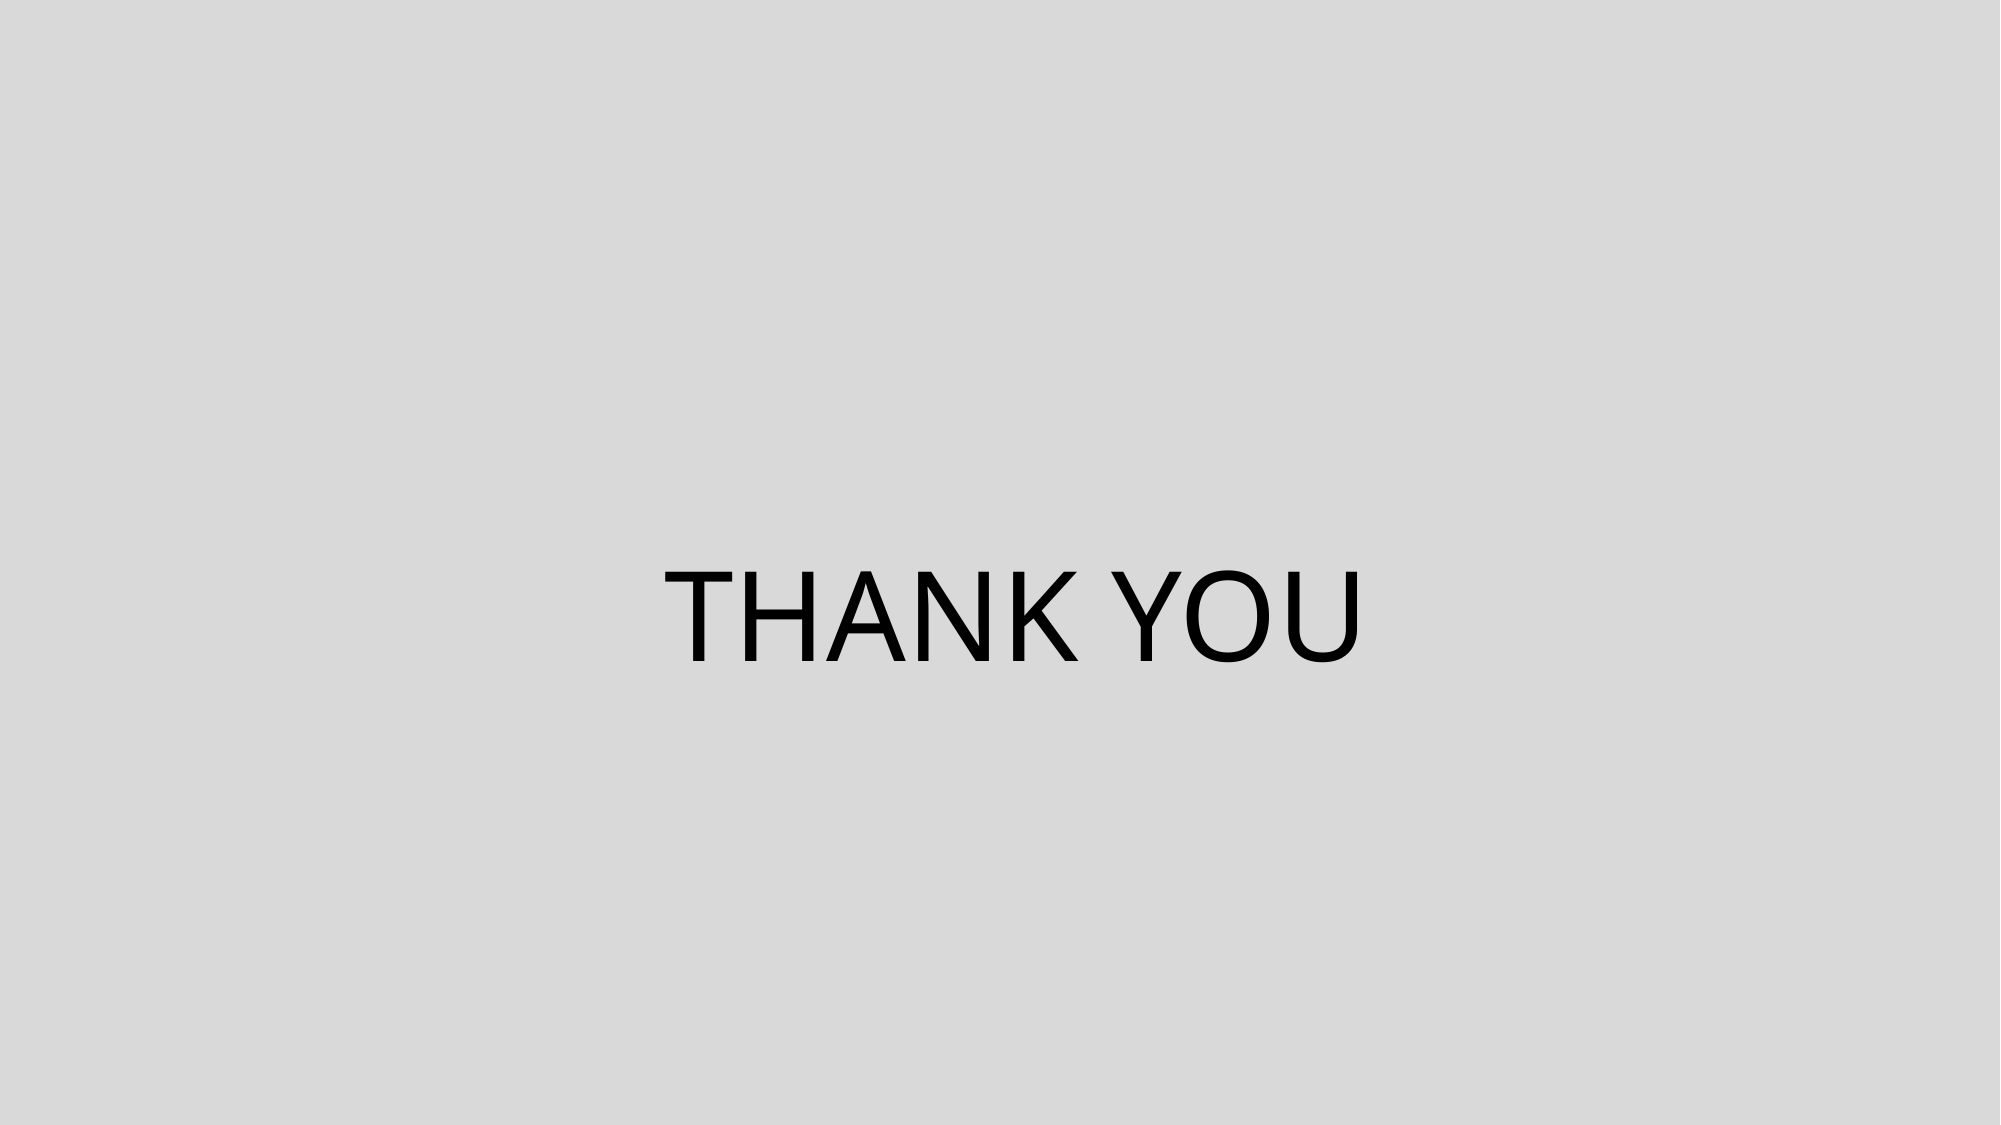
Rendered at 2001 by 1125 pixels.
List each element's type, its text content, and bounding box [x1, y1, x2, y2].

title THANK YOU [649, 467, 1499, 694]
